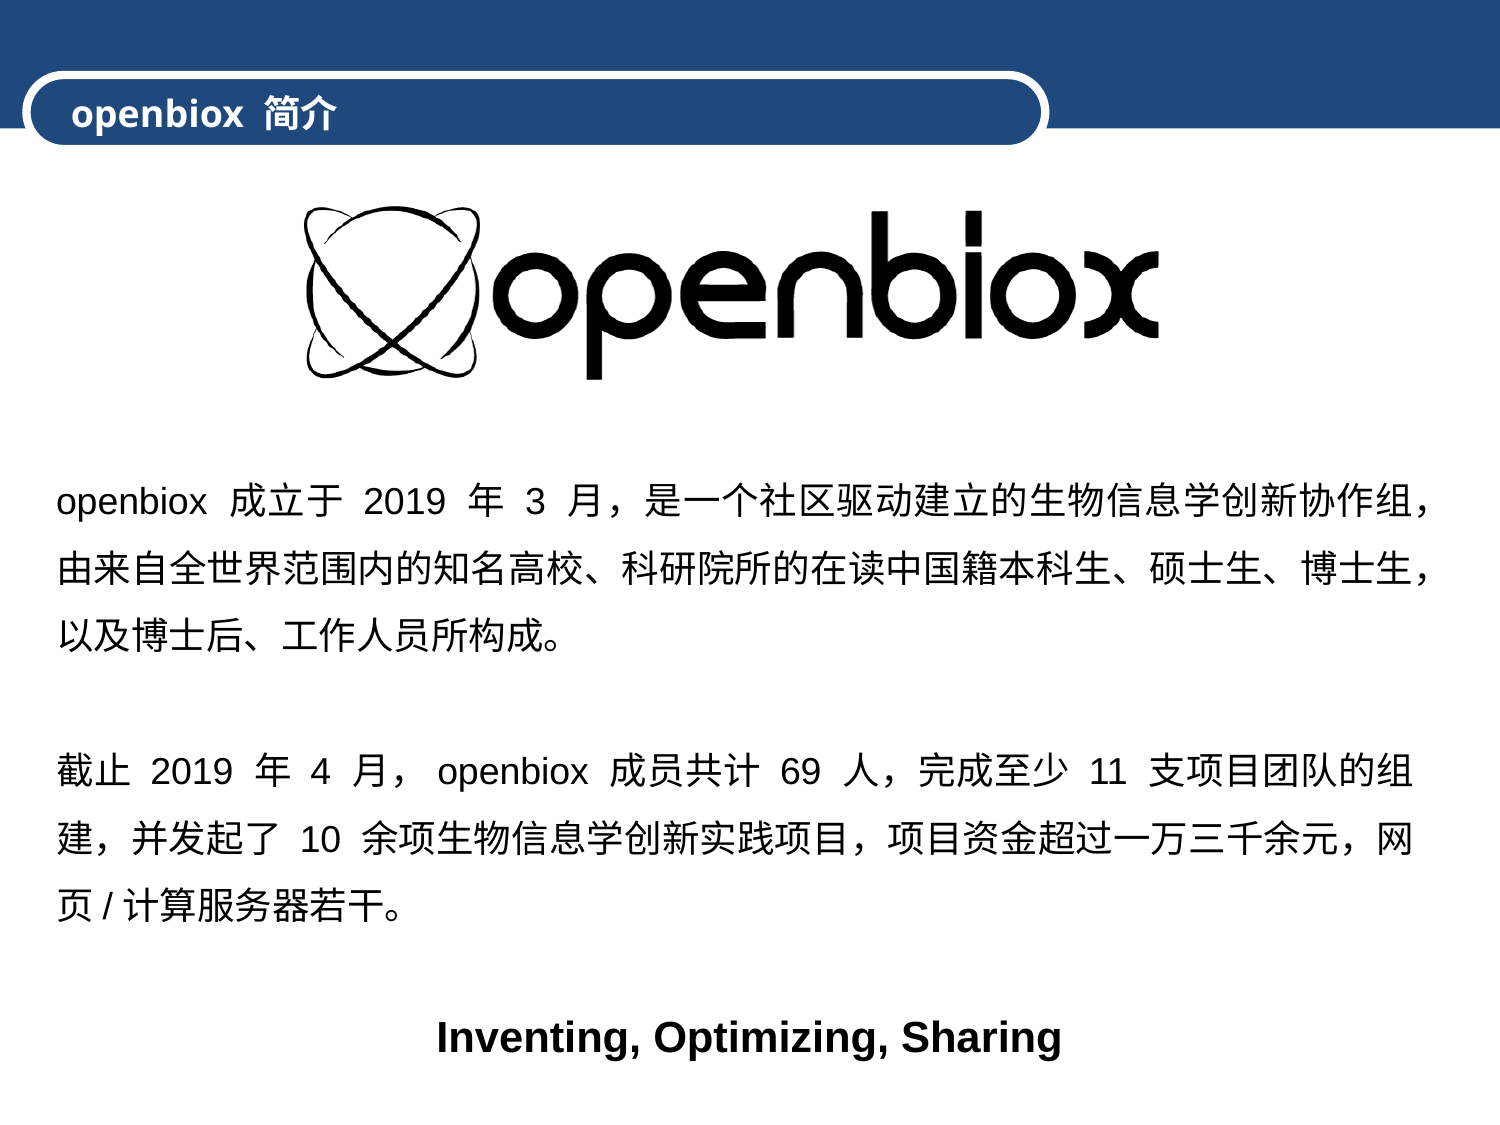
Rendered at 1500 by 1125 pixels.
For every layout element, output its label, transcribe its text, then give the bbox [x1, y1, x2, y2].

text_box Inventing, Optimizing, Sharing [421, 951, 1079, 1069]
text_box [0, 0, 1500, 131]
picture [291, 188, 1170, 386]
text_box openbiox 成立于 2019 年 3 月，是一个社区驱动建立的生物信息学创新协作组，由来自全世界范围内的知名高校、科研院所的在读中国籍本科生、硕士生、博士生，以及博士后、工作人员所构成。 截止 2019 年 4 月，openbiox 成员共计 69 人，完成至少 11 支项目团队的组建，并发起了 10 余项生物信息学创新实践项目，项目资金超过一万三千余元，网页/计算服务器若干。 [41, 447, 1430, 935]
text_box openbiox 简介 [56, 82, 920, 143]
text_box [24, 72, 1048, 152]
